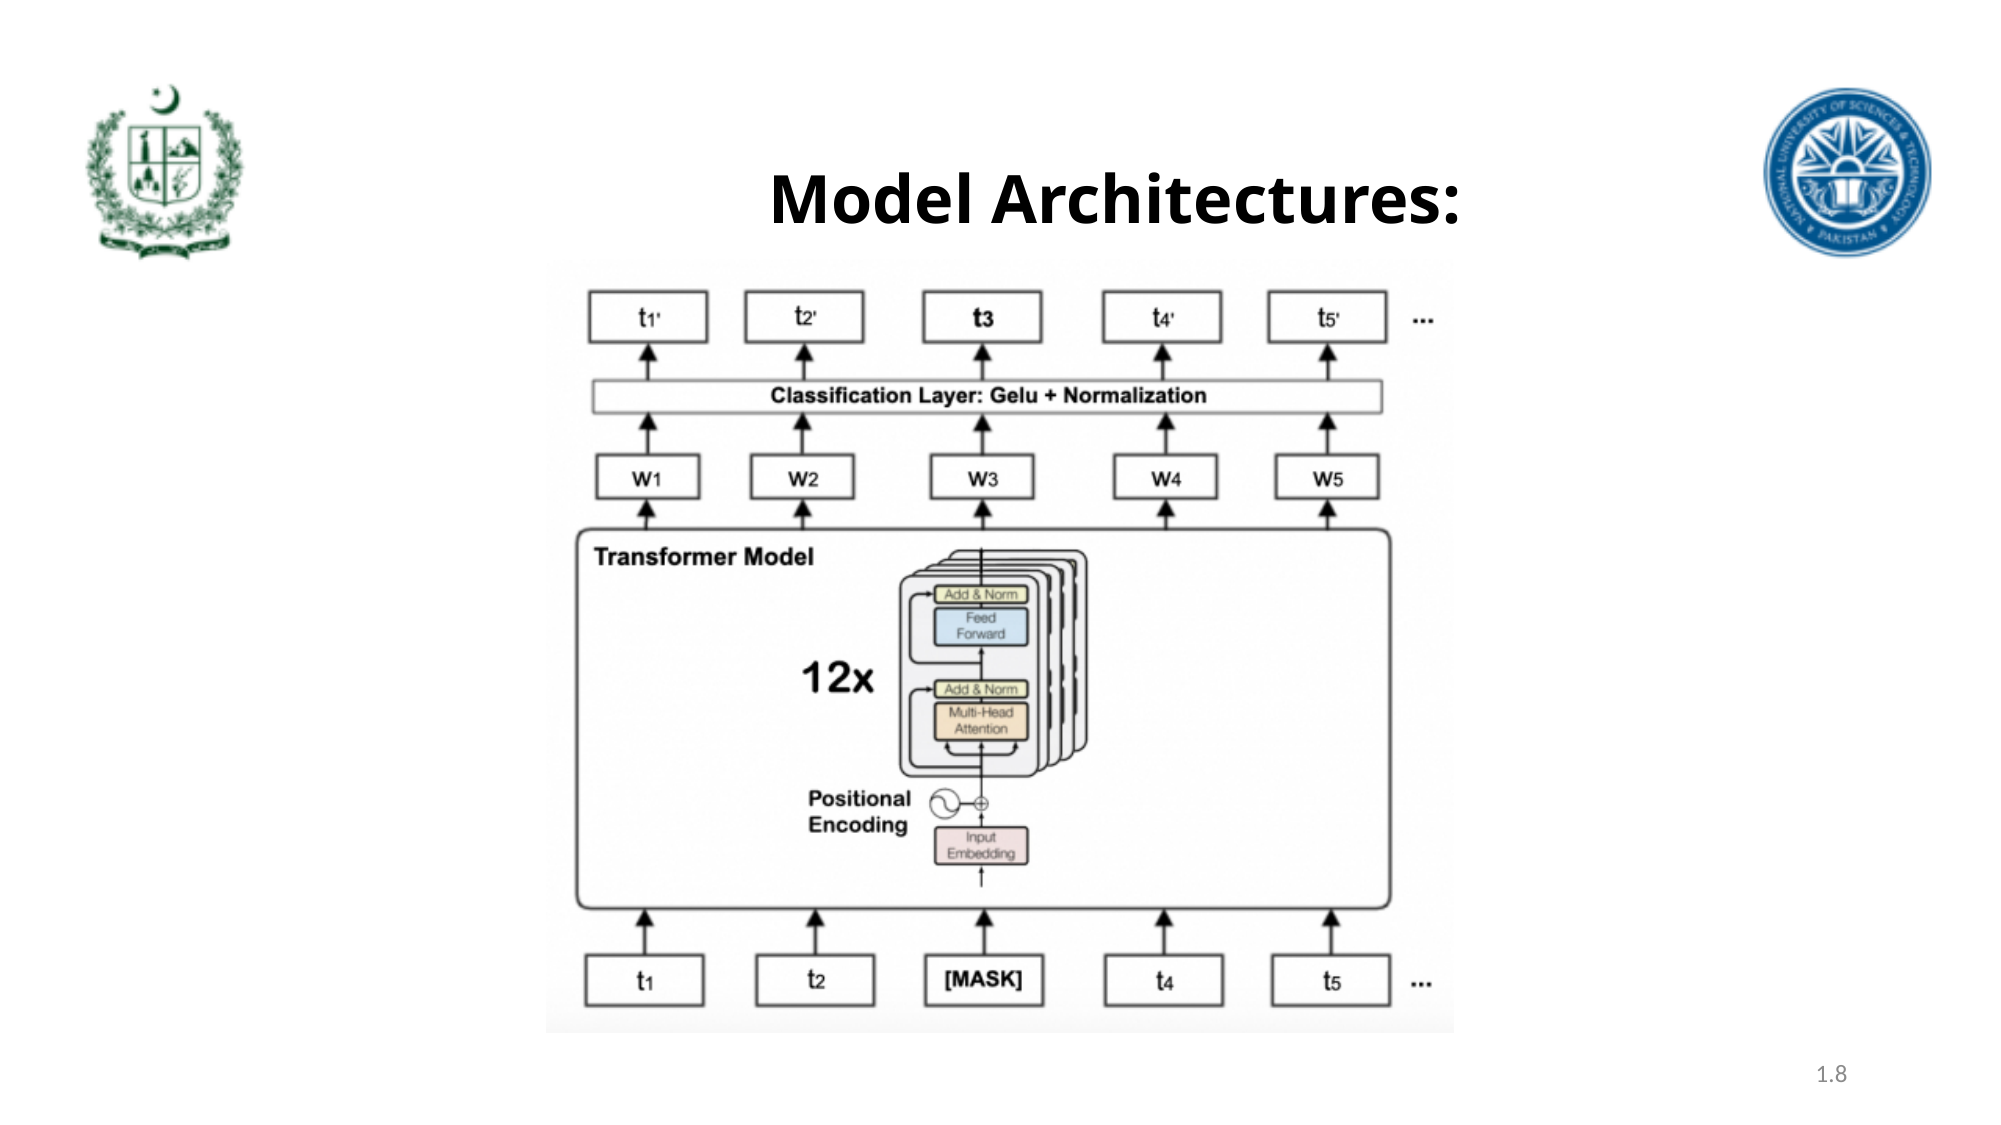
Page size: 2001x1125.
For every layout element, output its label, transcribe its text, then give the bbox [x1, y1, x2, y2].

picture [1733, 36, 1936, 297]
picture [64, 36, 283, 312]
title Model Architectures: [287, 92, 1733, 246]
picture [546, 259, 1454, 1034]
slide_number 1.8 [1412, 1042, 1863, 1103]
